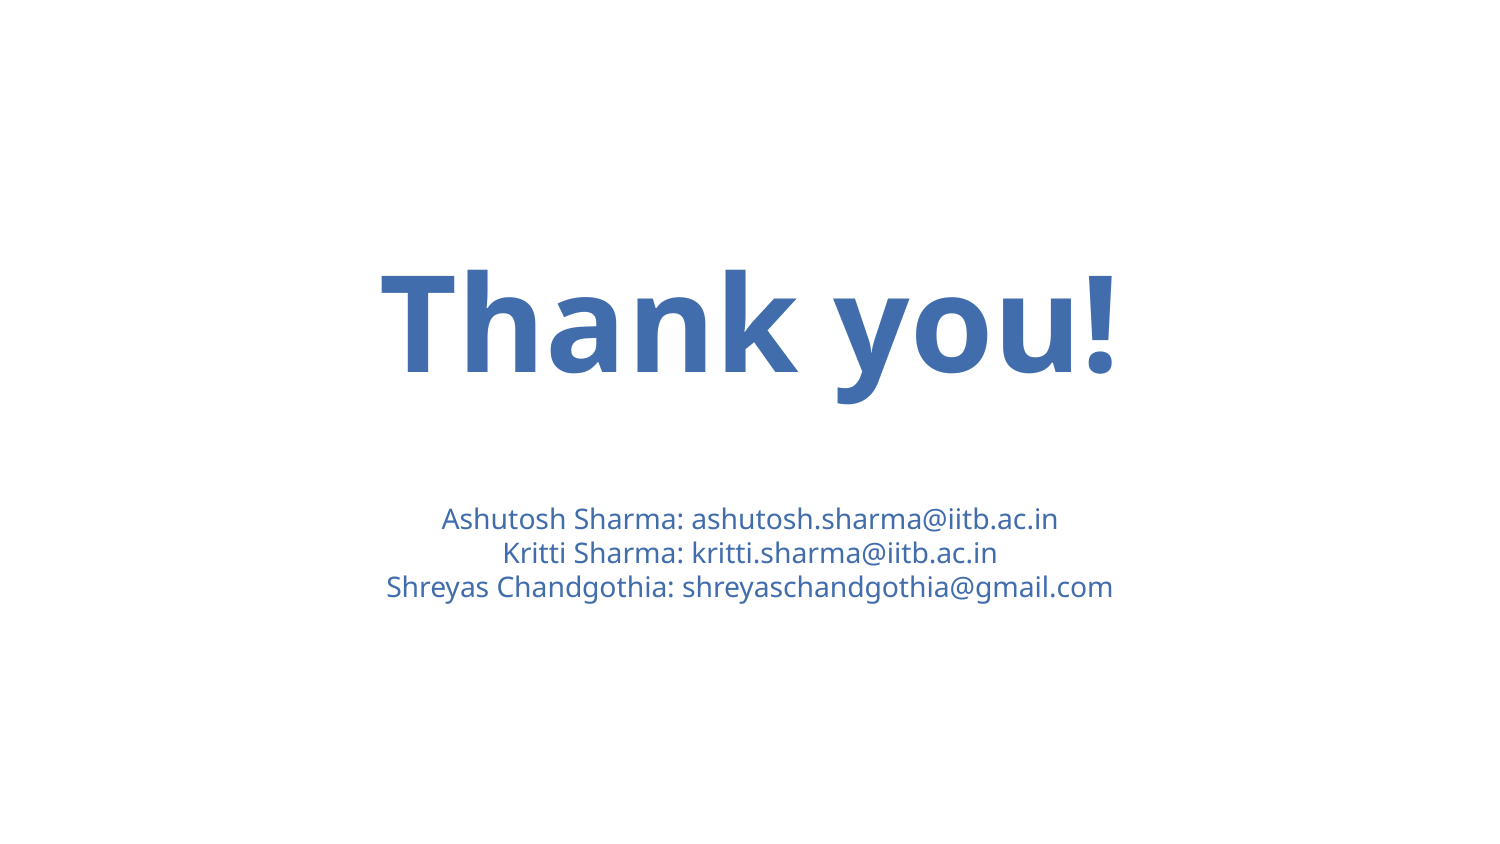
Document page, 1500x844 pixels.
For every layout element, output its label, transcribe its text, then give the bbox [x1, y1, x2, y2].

title Thank you! Ashutosh Sharma: ashutosh.sharma@iitb.ac.in Kritti Sharma: kritti.sharma@iitb.ac.in Shreyas Chandgothia: shreyaschandgothia@gmail.com [242, 222, 1258, 621]
